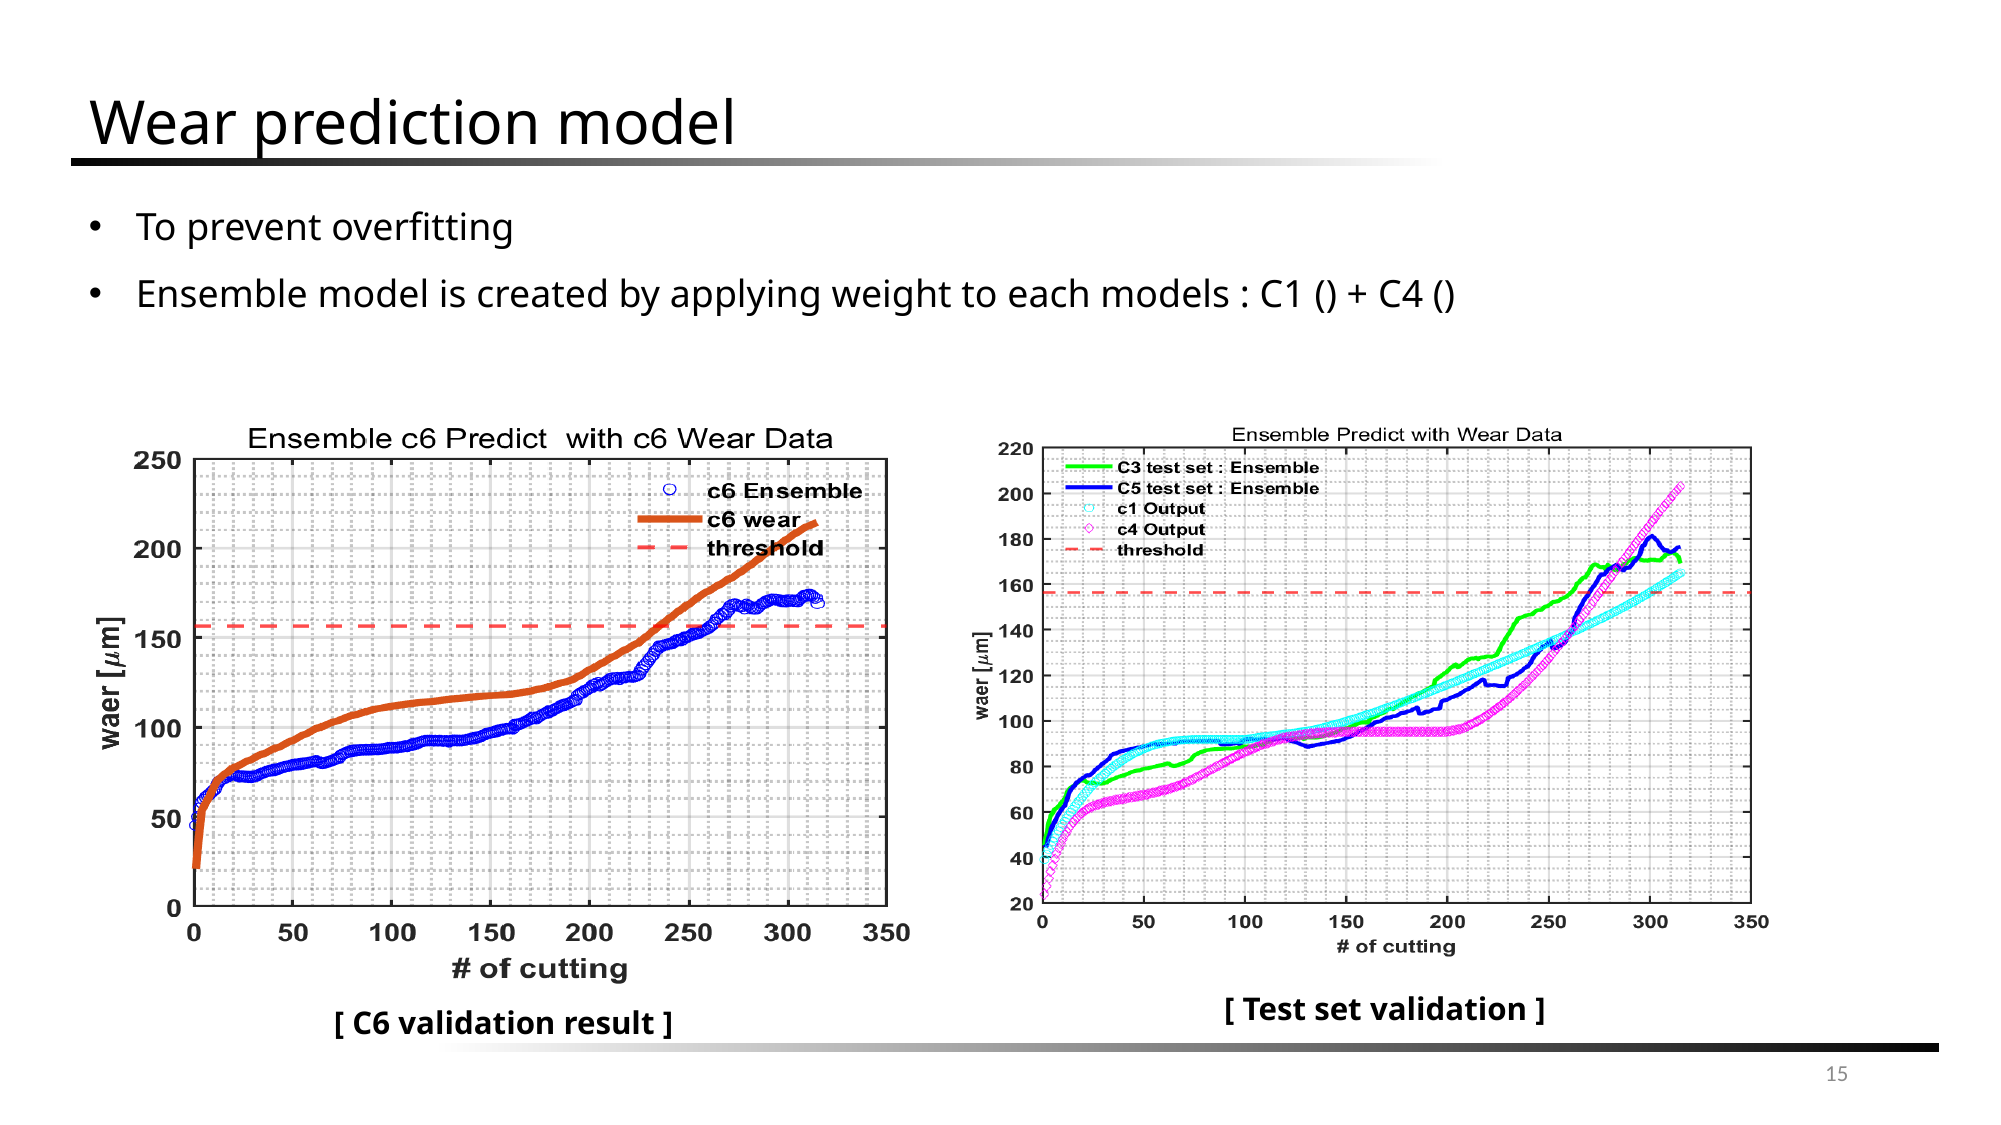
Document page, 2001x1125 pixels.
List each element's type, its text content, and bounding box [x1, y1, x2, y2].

text_box [ C6 validation result ] [94, 995, 913, 1048]
slide_number 15 [1413, 1042, 1864, 1103]
text_box Wear prediction model [74, 40, 1866, 165]
picture [94, 426, 913, 986]
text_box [908, 426, 1862, 1034]
